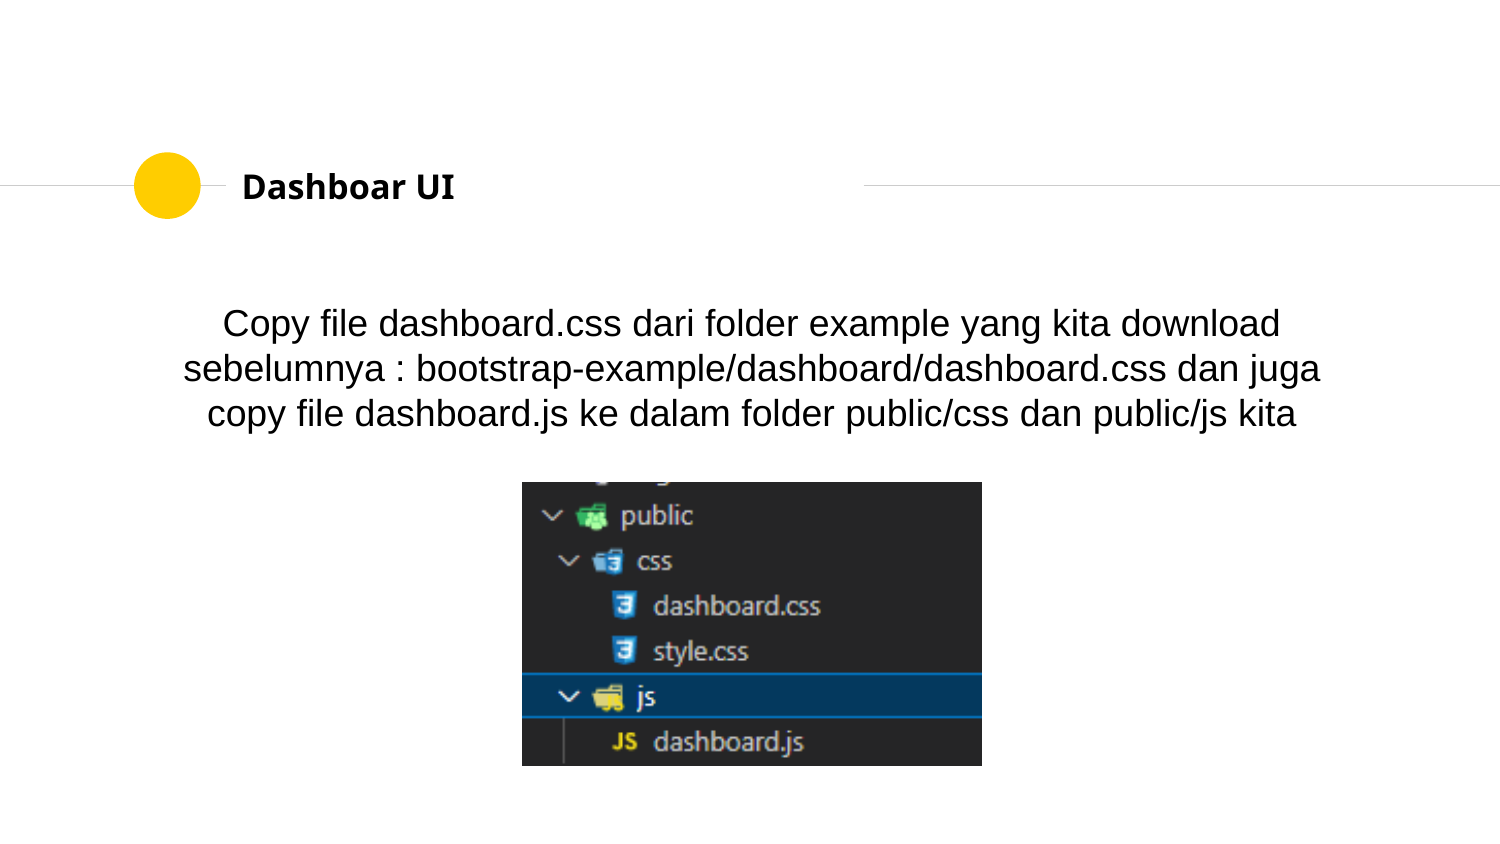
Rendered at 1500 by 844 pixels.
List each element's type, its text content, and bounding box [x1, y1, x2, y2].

picture [522, 481, 982, 767]
text_box Copy file dashboard.css dari folder example yang kita download sebelumnya : bootstrap-example/dashboard/dashboard.css dan juga copy file dashboard.js ke dalam folder public/css dan public/js kita [124, 291, 1380, 442]
title Dashboar UI [226, 149, 863, 222]
